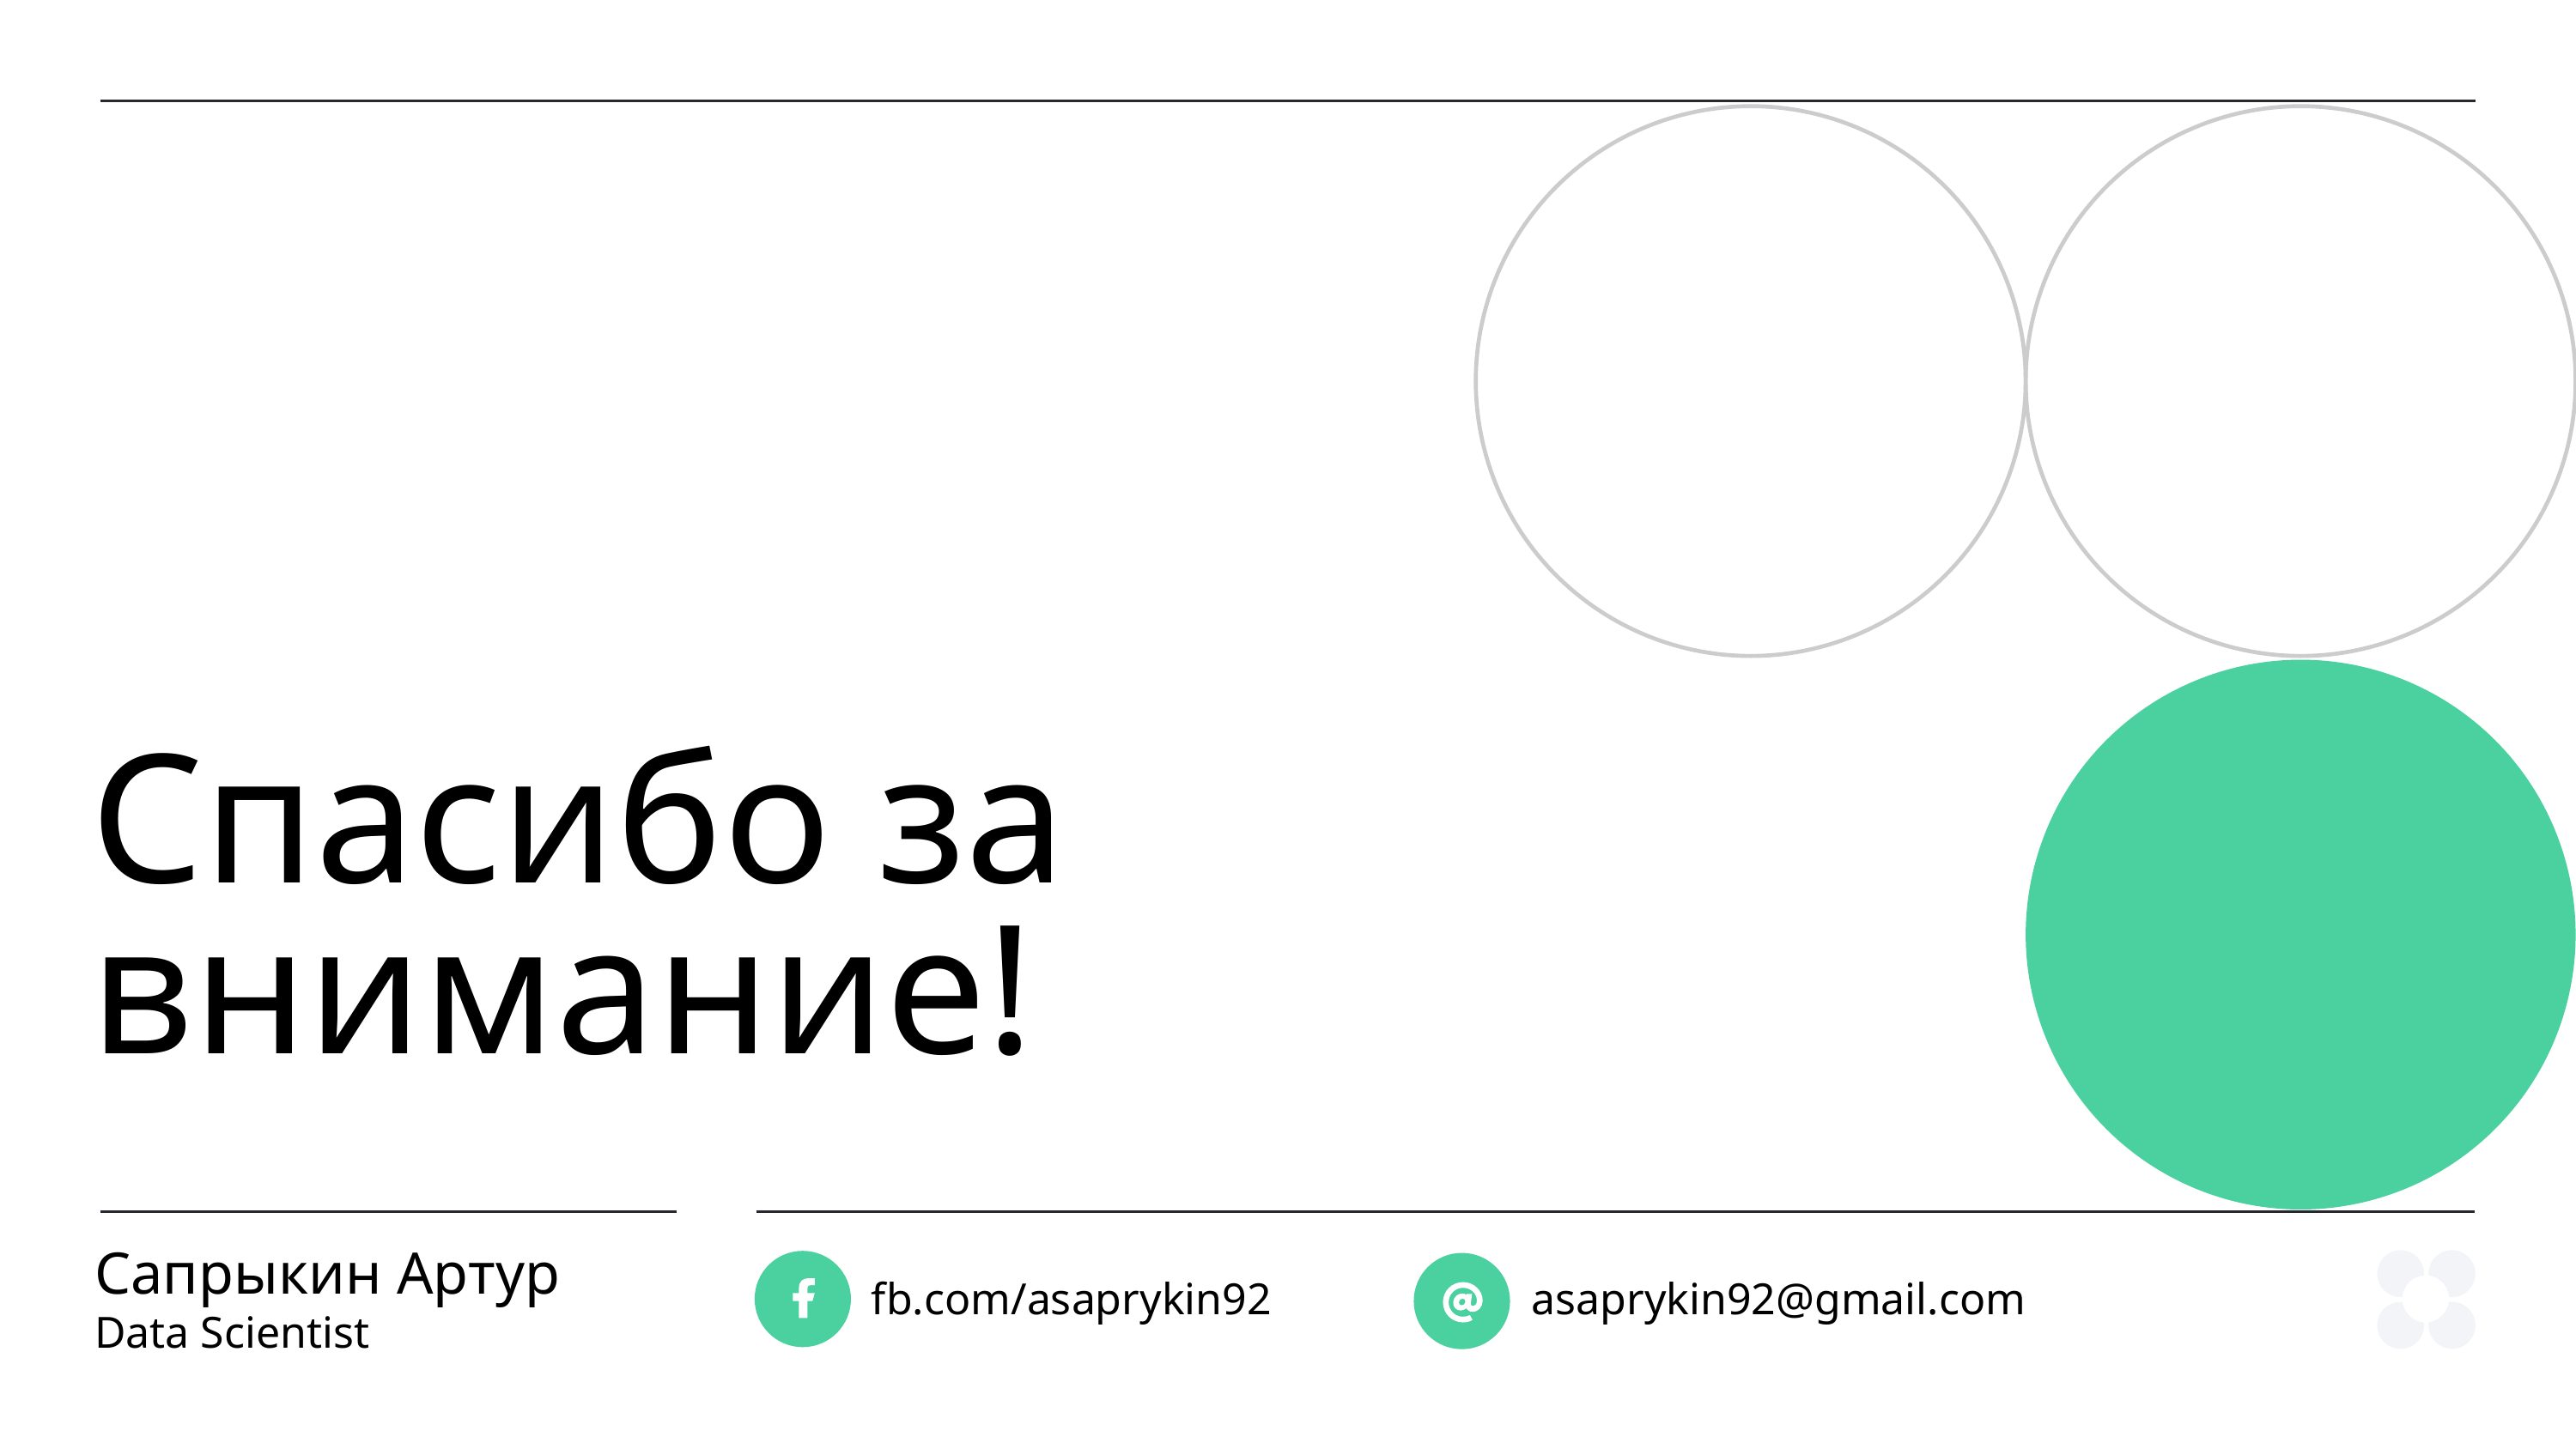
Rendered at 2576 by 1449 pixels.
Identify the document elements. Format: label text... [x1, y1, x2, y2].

text_box asaprykin92@gmail.com [1518, 1258, 2112, 1339]
text_box Сапрыкин Артур Data Scientist [82, 1223, 677, 1379]
text_box [2026, 112, 2576, 657]
text_box Спасибо за внимание! [77, 732, 1457, 946]
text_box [1413, 1252, 1510, 1349]
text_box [754, 1250, 852, 1348]
text_box [2026, 659, 2576, 1210]
text_box fb.com/asaprykin92 [858, 1258, 1312, 1339]
text_box [1475, 112, 2026, 657]
